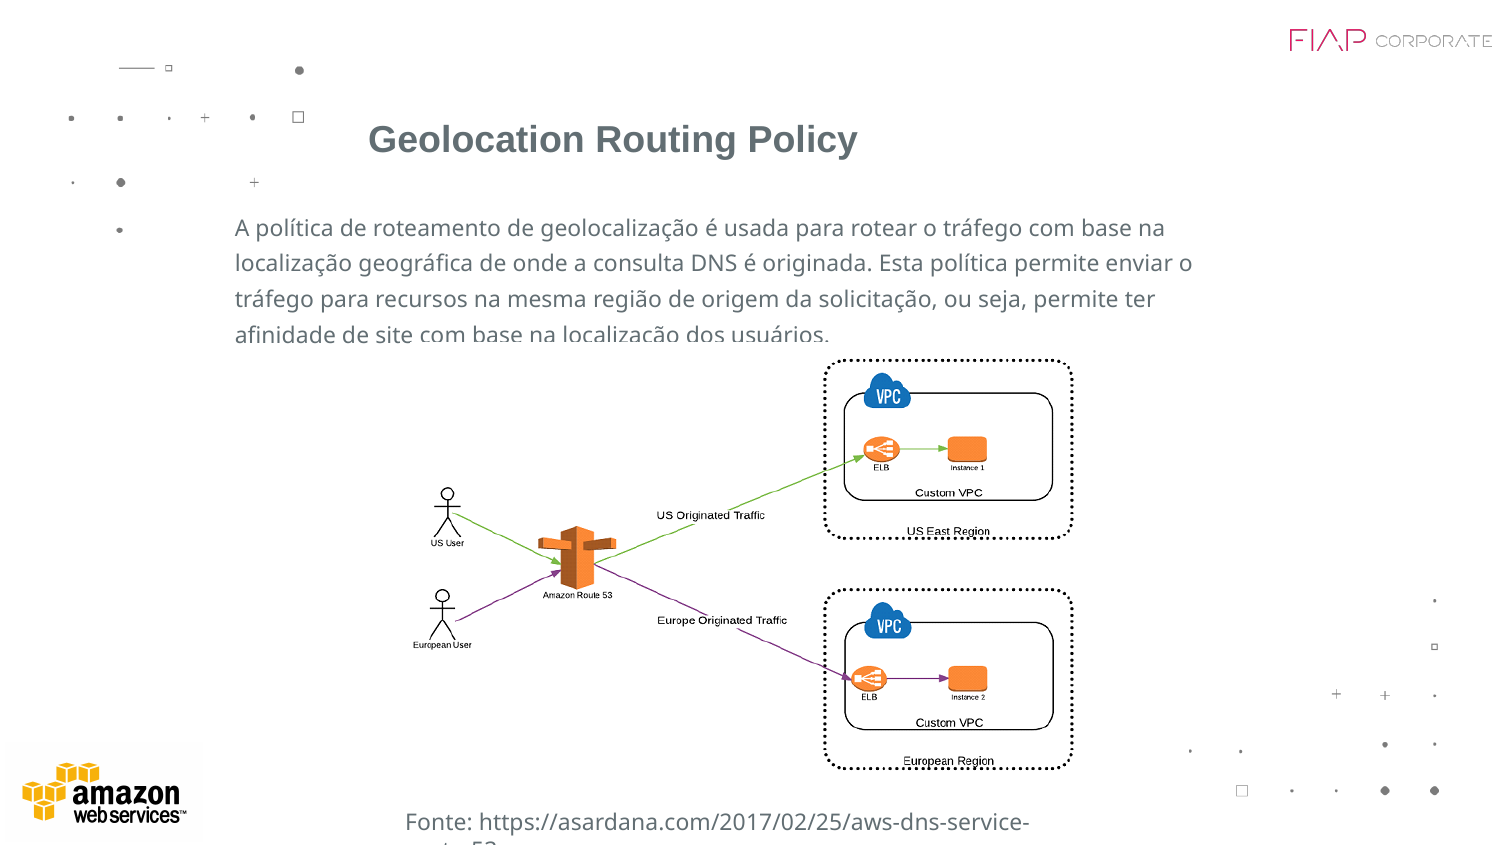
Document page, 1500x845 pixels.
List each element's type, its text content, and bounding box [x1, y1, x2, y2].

text_box Geolocation Routing Policy [353, 103, 1042, 168]
text_box A política de roteamento de geolocalização é usada para rotear o tráfego com base na localização geográfica de onde a consulta DNS é originada. Esta política permite enviar o tráfego para recursos na mesma região de origem da solicitação, ou seja, permite ter afinidade de site com base na localização dos usuários. [219, 197, 1256, 356]
picture [4, 16, 1500, 845]
text_box Fonte: https://asardana.com/2017/02/25/aws-dns-service-route-53 [390, 800, 1110, 845]
